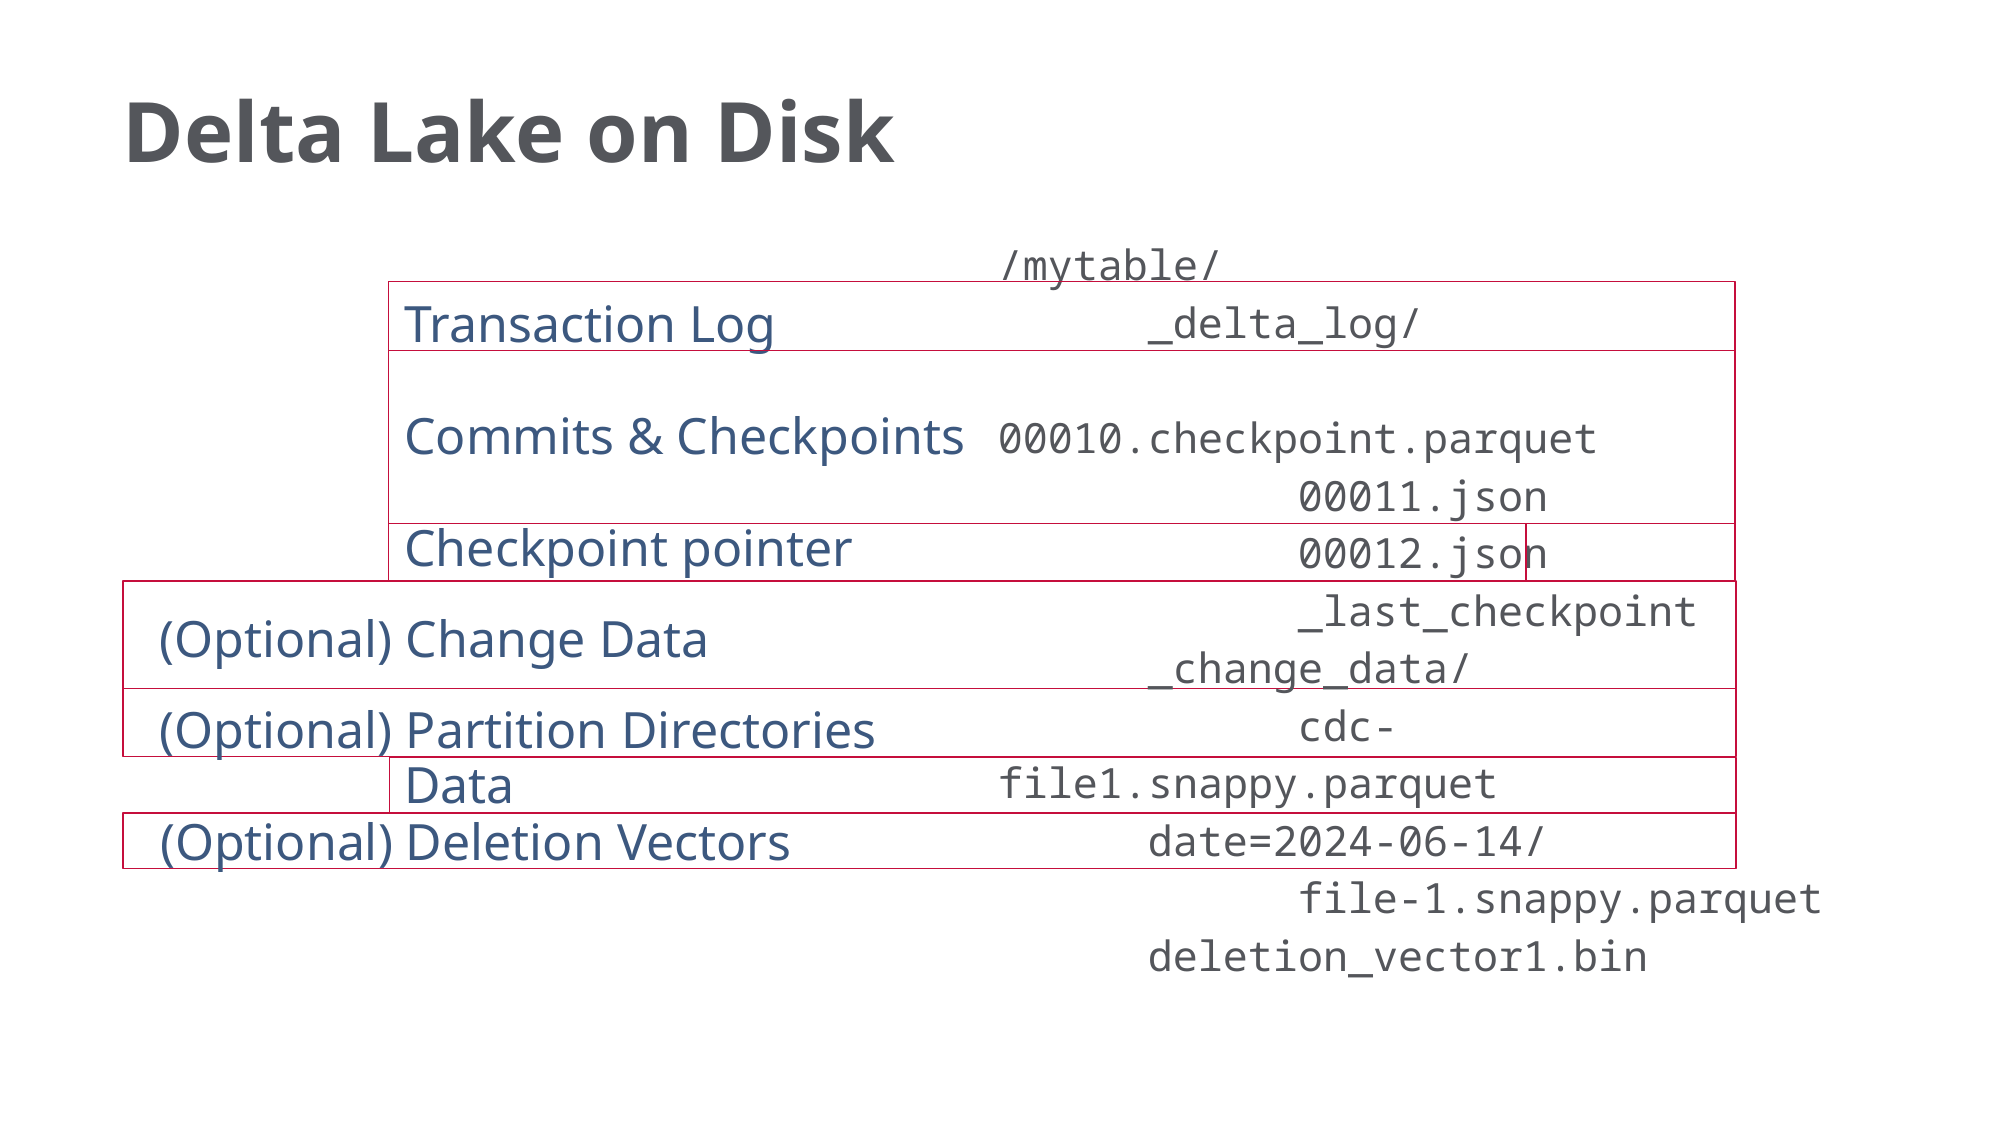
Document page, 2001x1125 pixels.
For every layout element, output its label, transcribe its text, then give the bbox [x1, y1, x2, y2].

title Delta Lake on Disk [122, 87, 1873, 184]
text_box [122, 689, 145, 757]
text_box Transaction Log [389, 277, 871, 350]
text_box [915, 689, 997, 757]
text_box [915, 813, 997, 869]
text_box [915, 524, 1735, 581]
text_box [915, 757, 997, 813]
text_box [915, 581, 997, 689]
text_box (Optional) Deletion Vectors [145, 795, 915, 886]
text_box (Optional) Partition Directories [145, 683, 915, 774]
text_box [122, 813, 145, 869]
text_box Data [389, 738, 915, 829]
text_box (Optional) Change Data [145, 592, 915, 683]
text_box [388, 350, 1735, 524]
list /mytable/ _delta_log/ 00010.checkpoint.parquet 00011.json 00012.json _last_checkpoint _change_data/ cdc-file1.snappy.parquet date=2024-06-14/ file-1.snappy.parquet deletion_vector1.bin [997, 231, 1872, 913]
text_box [122, 581, 389, 689]
text_box Checkpoint pointer [389, 501, 915, 592]
text_box Commits & Checkpoints [389, 389, 1060, 480]
text_box [871, 281, 1735, 350]
